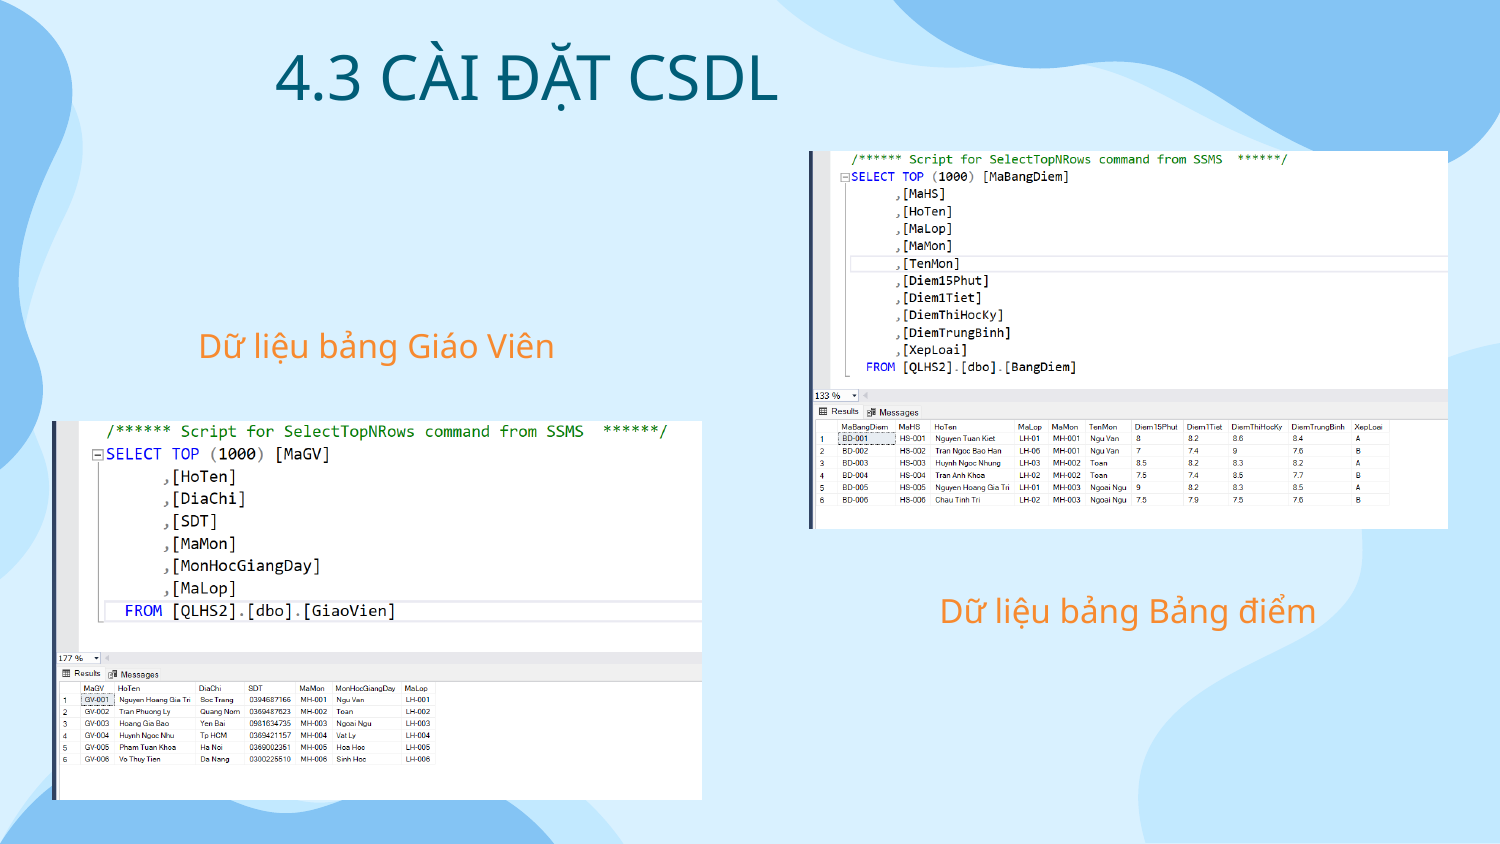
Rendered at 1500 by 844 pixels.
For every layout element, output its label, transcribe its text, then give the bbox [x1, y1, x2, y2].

picture [51, 421, 702, 800]
picture [809, 151, 1449, 529]
text_box Dữ liệu bảng Bảng điểm [896, 582, 1361, 638]
title 4.3 CÀI ĐẶT CSDL [0, 23, 1129, 137]
text_box Dữ liệu bảng Giáo Viên [144, 318, 610, 373]
